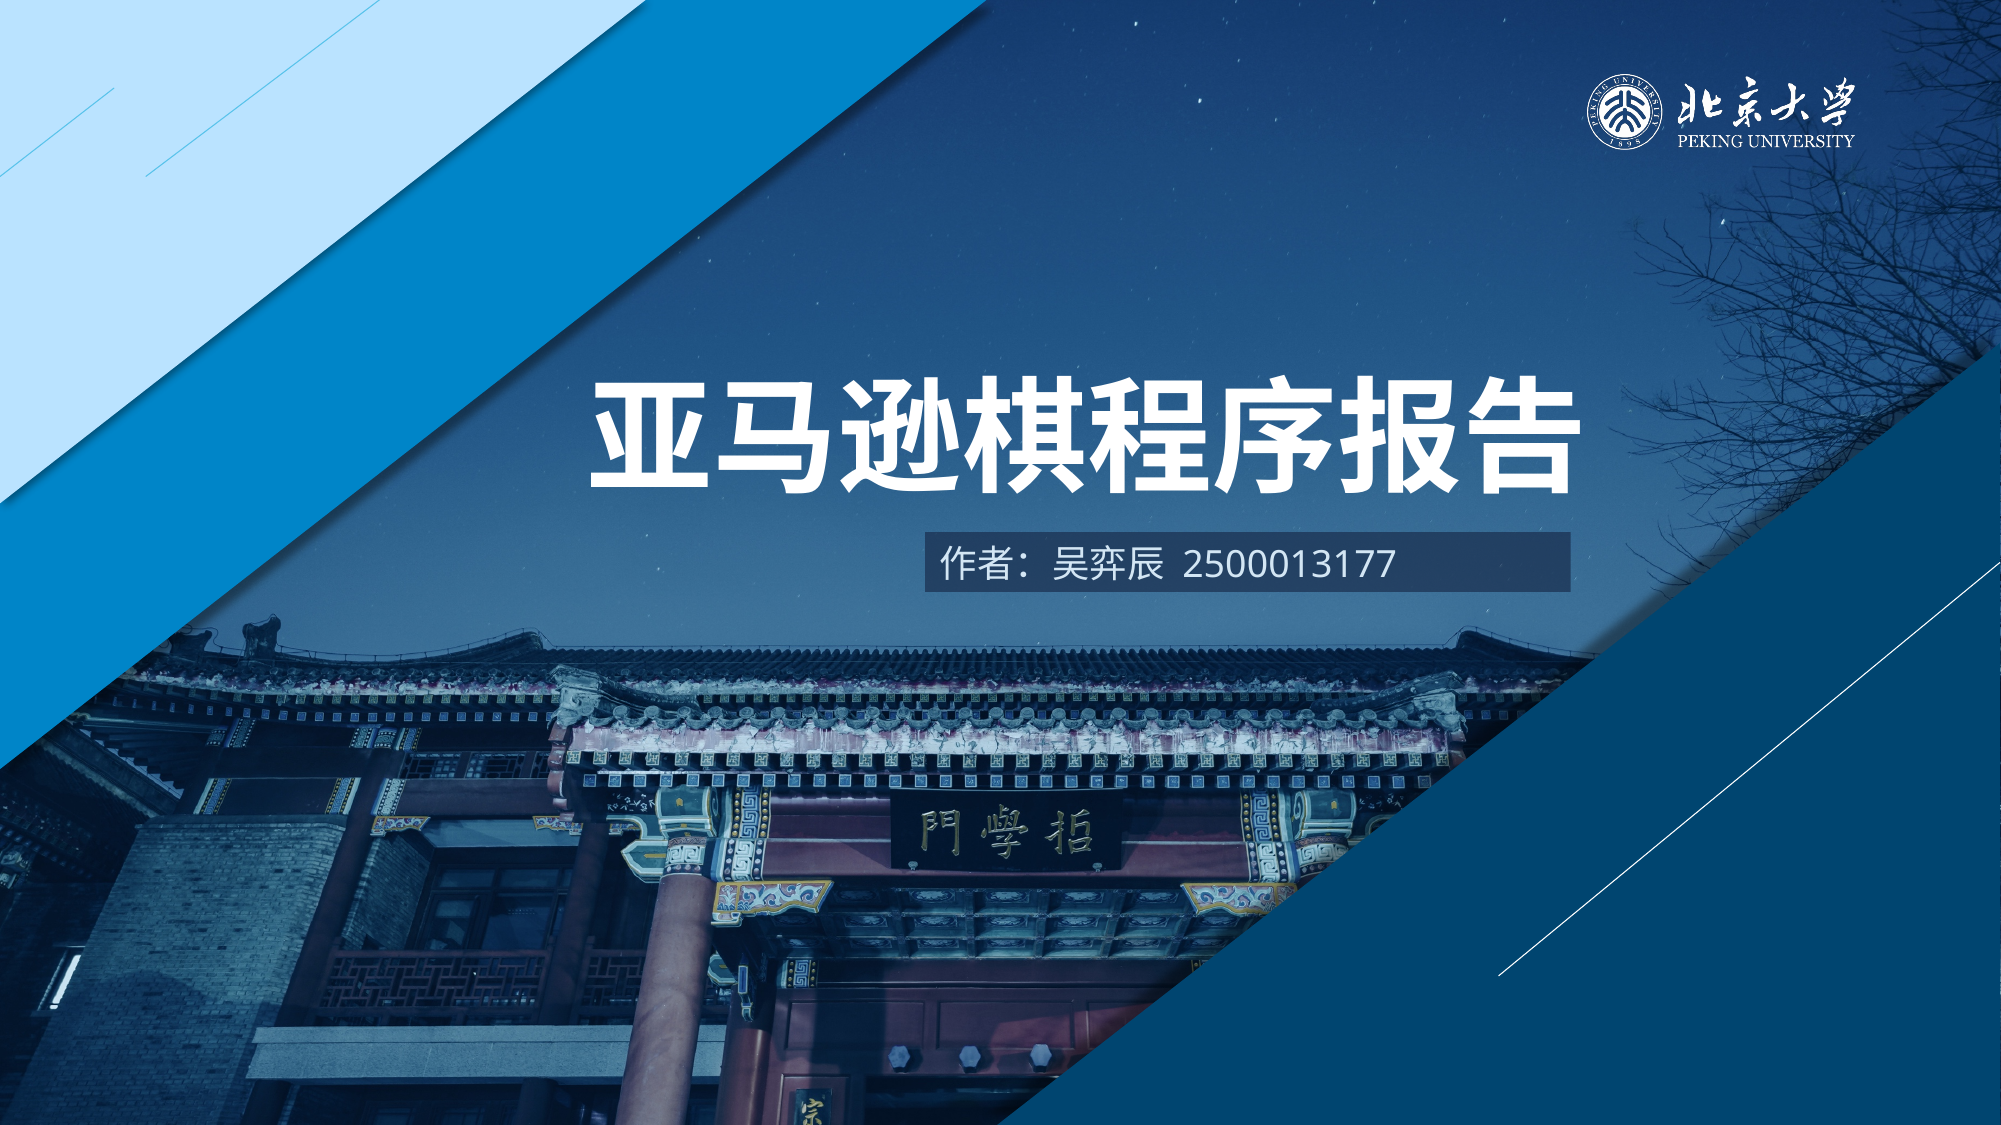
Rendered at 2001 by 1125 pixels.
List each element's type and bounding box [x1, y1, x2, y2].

text_box [0, 87, 115, 177]
picture [0, 0, 2001, 1125]
text_box [145, 0, 382, 177]
text_box [1498, 562, 2000, 976]
picture [0, 0, 643, 502]
